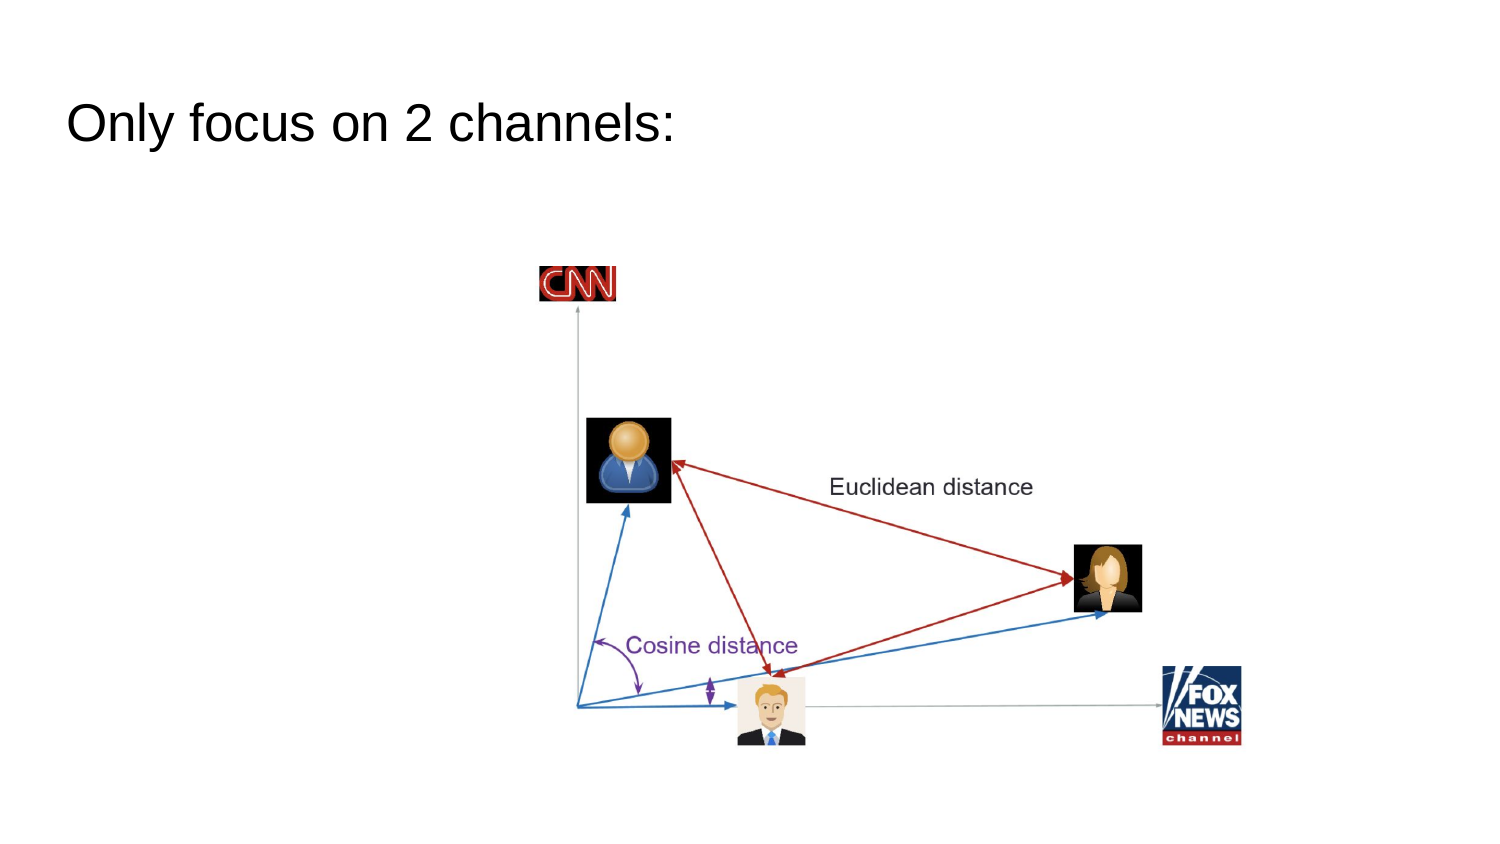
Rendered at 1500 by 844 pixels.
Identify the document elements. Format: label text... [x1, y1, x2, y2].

title Only focus on 2 channels: [51, 72, 1449, 167]
picture [439, 227, 1388, 821]
